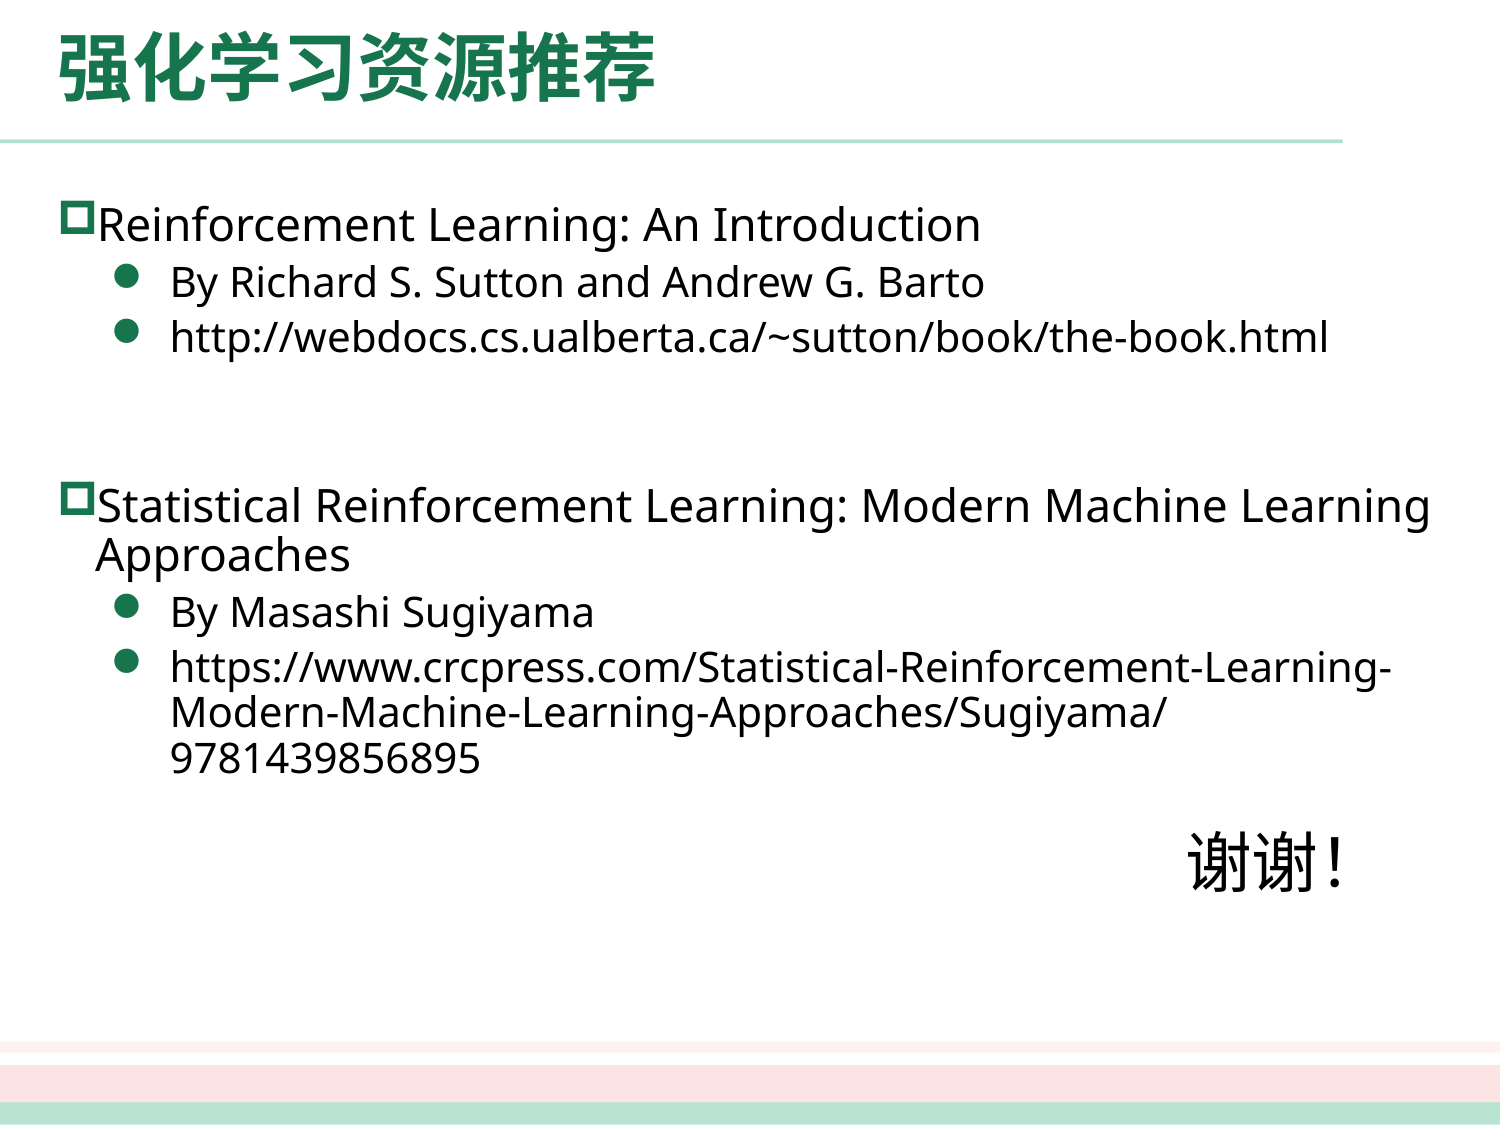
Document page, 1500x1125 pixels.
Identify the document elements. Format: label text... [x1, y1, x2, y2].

title 强化学习资源推荐 [42, 7, 1337, 135]
text_box 谢谢！ [1170, 813, 1392, 909]
list Reinforcement Learning: An Introduction By Richard S. Sutton and Andrew G. Barto http://webdocs.cs.ualberta.ca/~sutton/book/the-book.html Statistical Reinforcement Learning: Modern Machine Learning Approaches By Masashi Sugiyama https://www.crcpress.com/Statistical-Reinforcement-Learning-Modern-Machine-Learning-Approaches/Sugiyama/9781439856895 [42, 194, 1476, 1125]
picture [0, 0, 1500, 1125]
